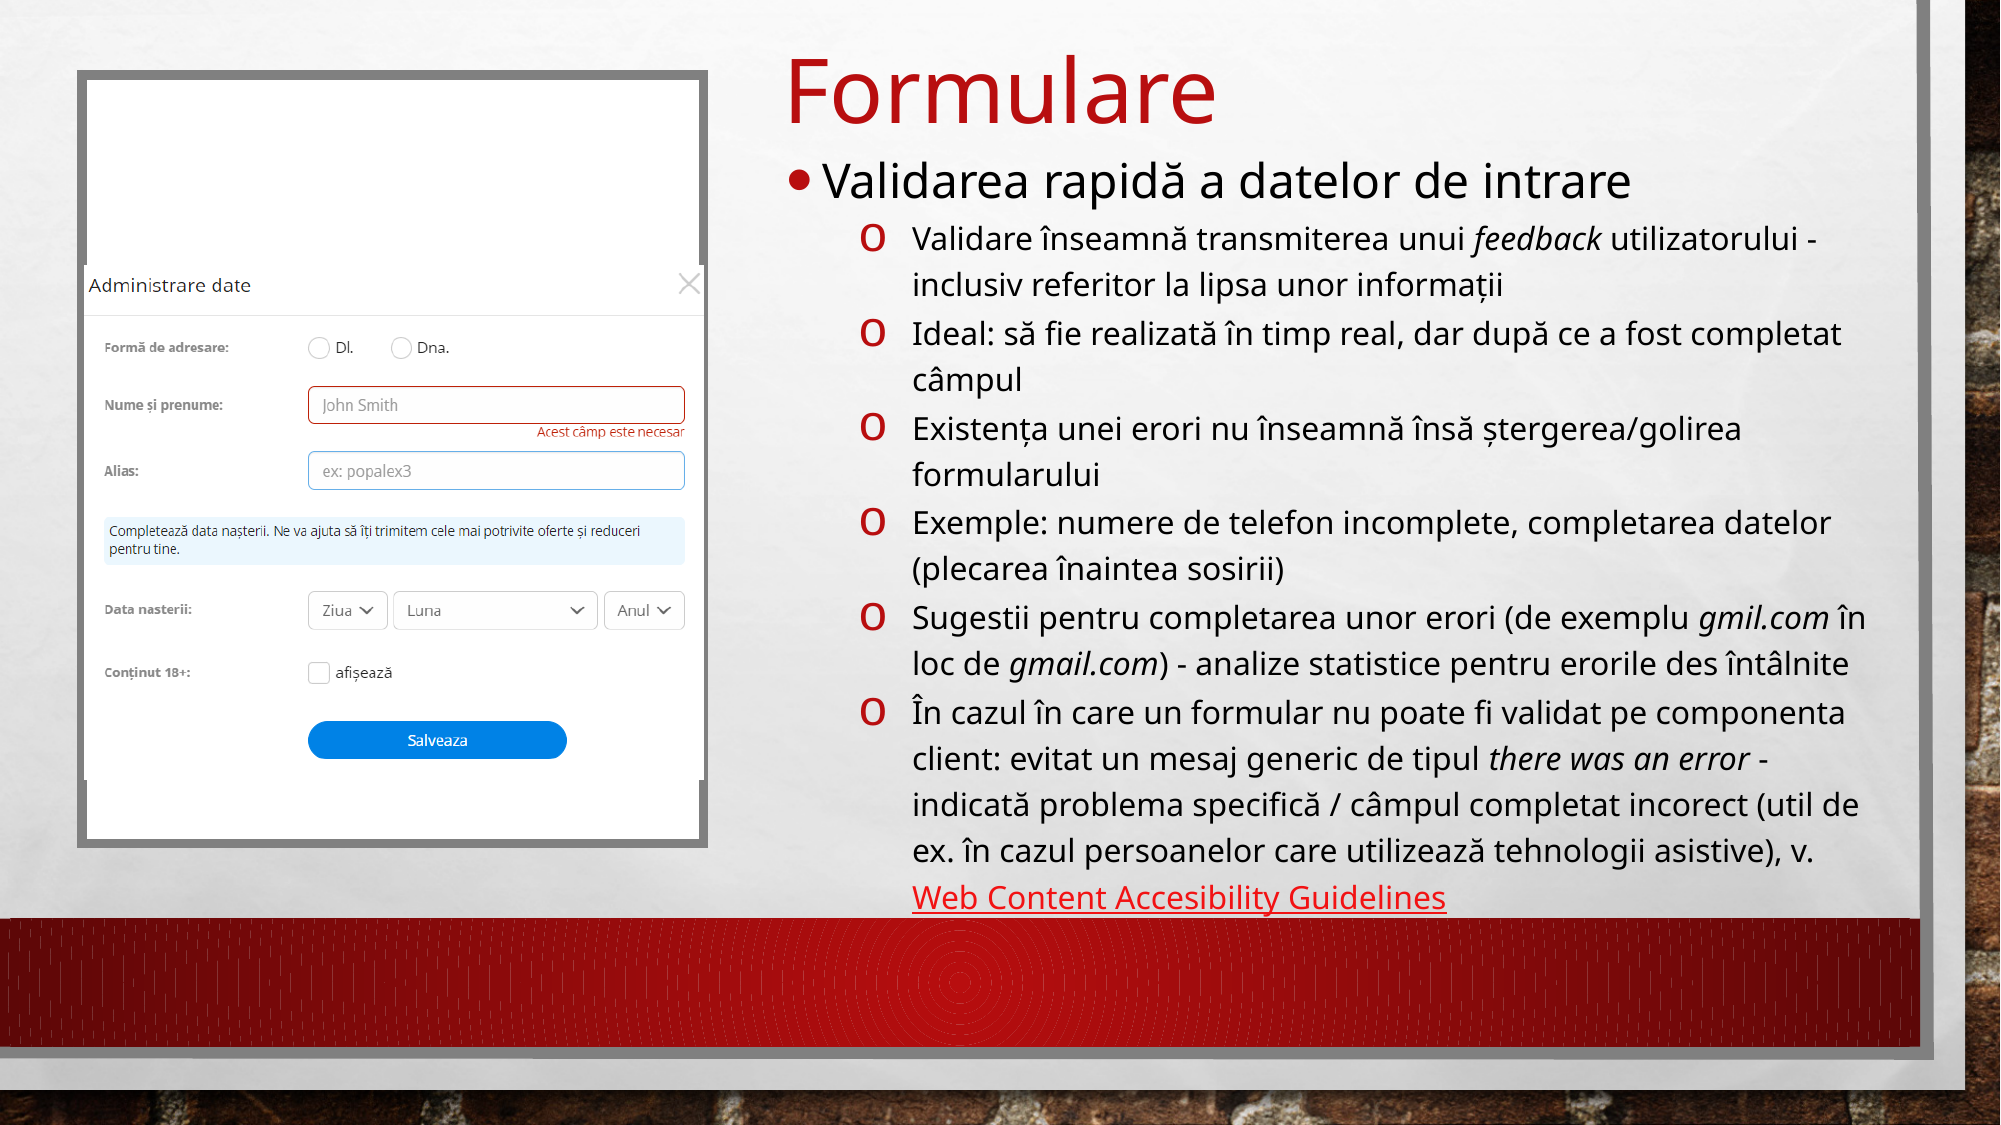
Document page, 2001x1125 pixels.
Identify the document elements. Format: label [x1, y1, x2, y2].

text_box [0, 0, 1966, 1091]
picture [0, 0, 2000, 1125]
picture [84, 265, 704, 780]
